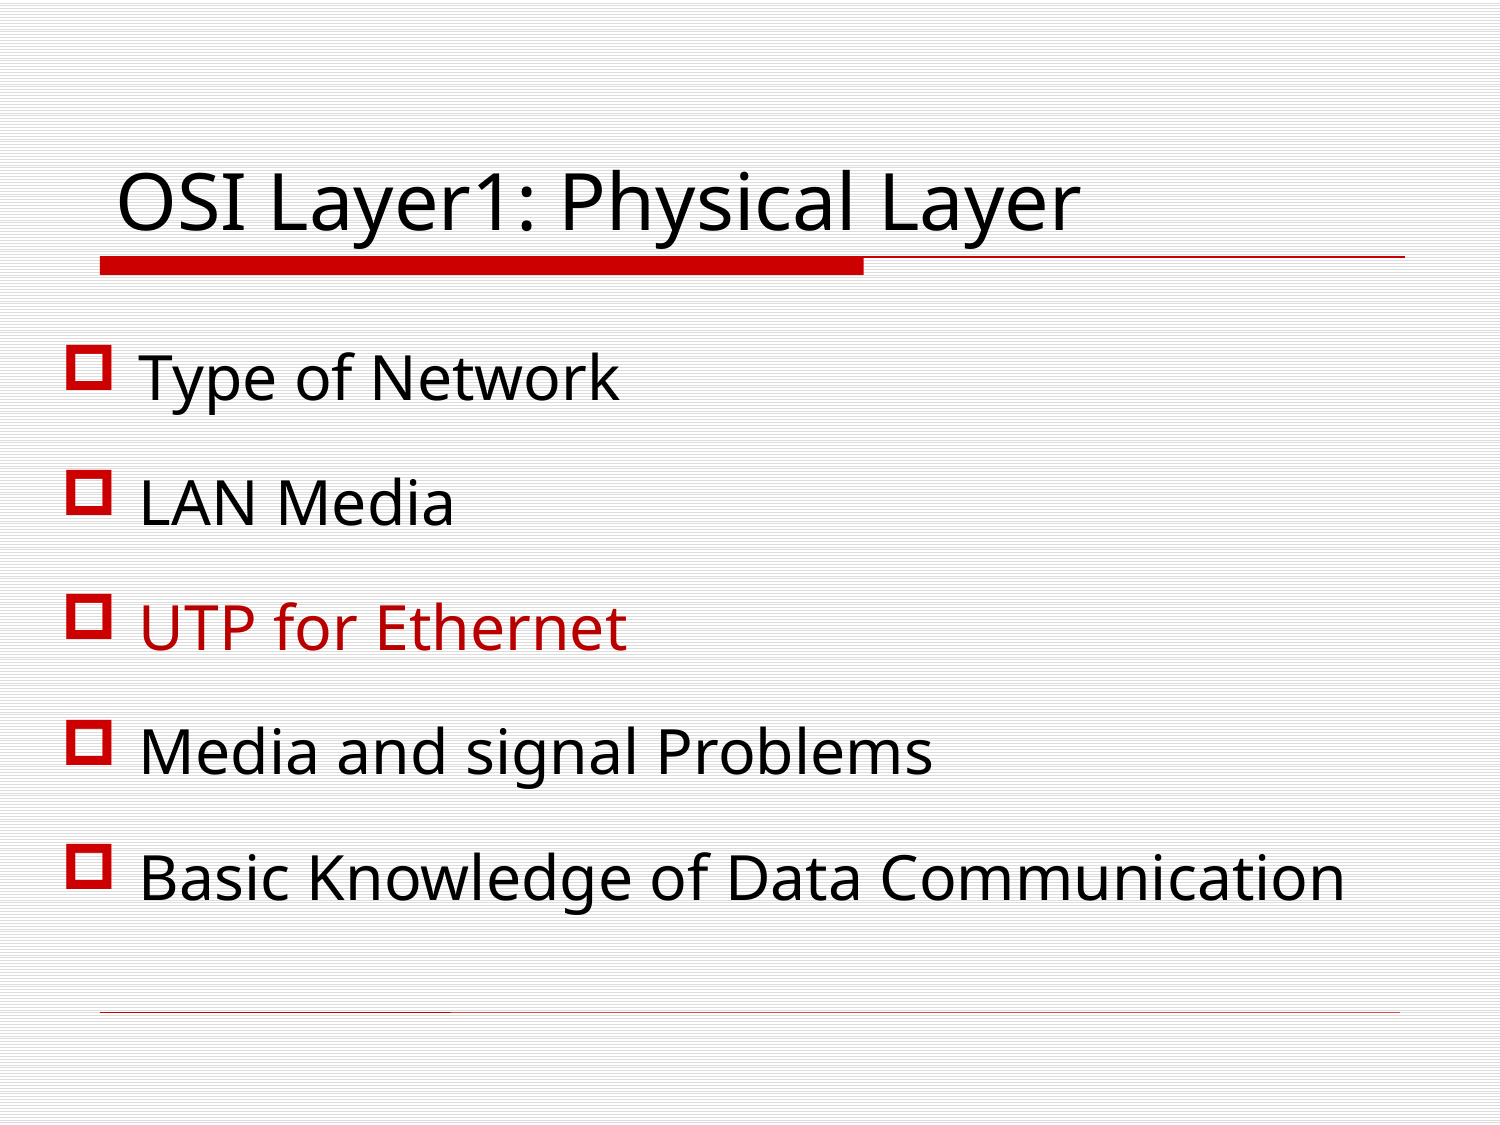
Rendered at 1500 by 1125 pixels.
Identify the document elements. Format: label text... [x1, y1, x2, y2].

title OSI Layer1: Physical Layer [100, 66, 1379, 254]
list Type of Network LAN Media UTP for Ethernet Media and signal Problems Basic Knowledge of Data Communication [46, 292, 1500, 977]
